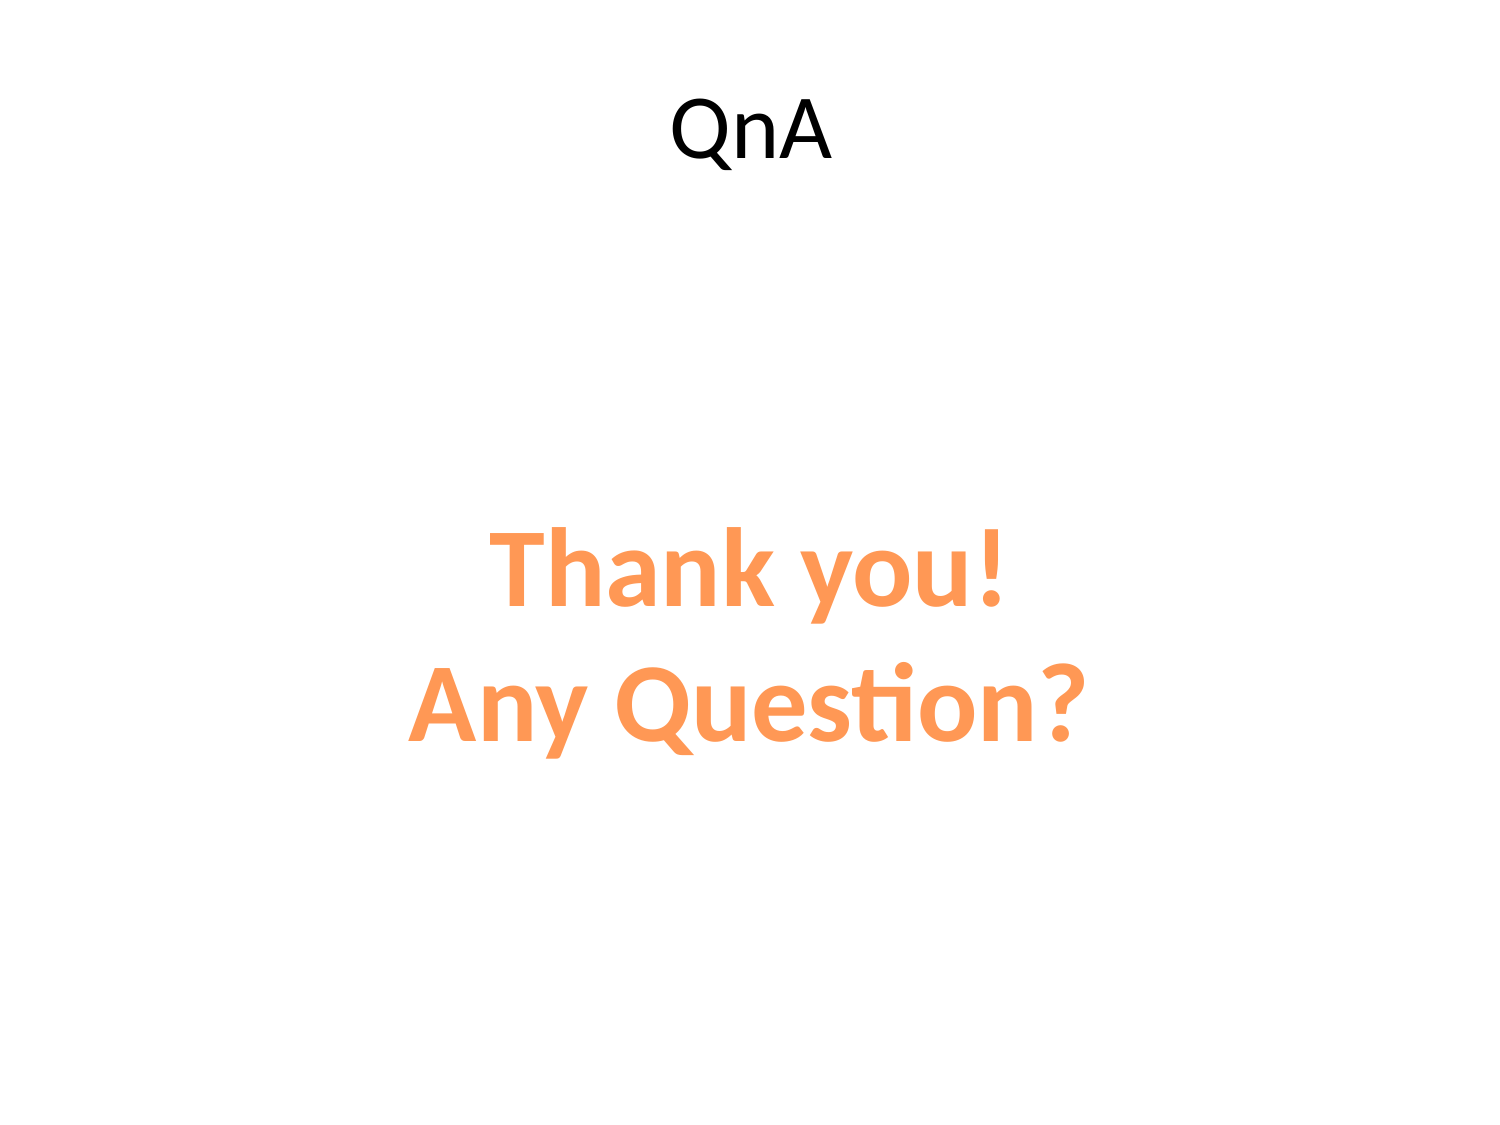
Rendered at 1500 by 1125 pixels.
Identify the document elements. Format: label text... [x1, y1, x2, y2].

text_box Thank you! Any Question? [393, 486, 1106, 772]
title QnA [101, 45, 1402, 198]
